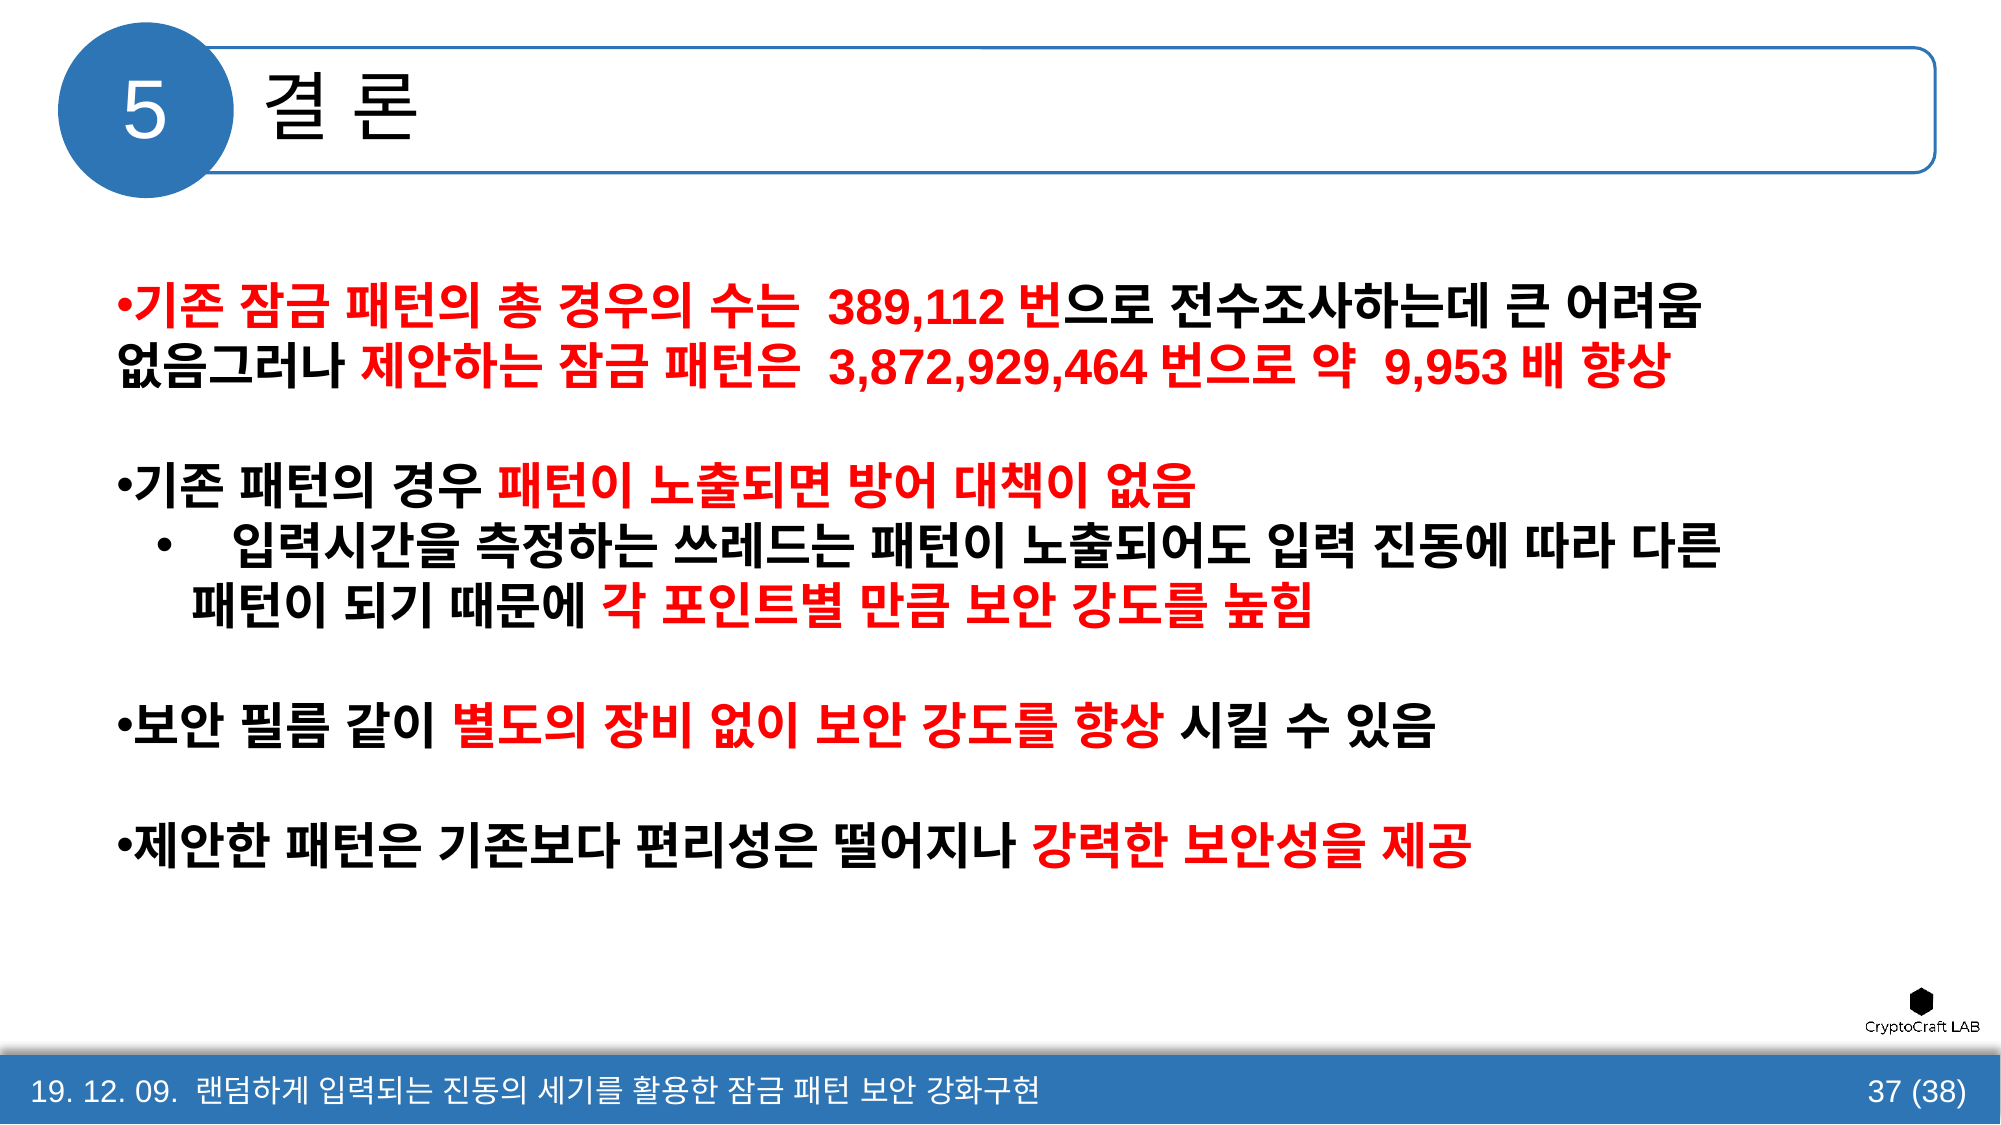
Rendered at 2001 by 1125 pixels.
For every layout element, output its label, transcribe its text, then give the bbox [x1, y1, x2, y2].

picture [1856, 978, 1989, 1044]
list 5 [101, 66, 191, 156]
title 결 론 [246, 50, 1936, 170]
